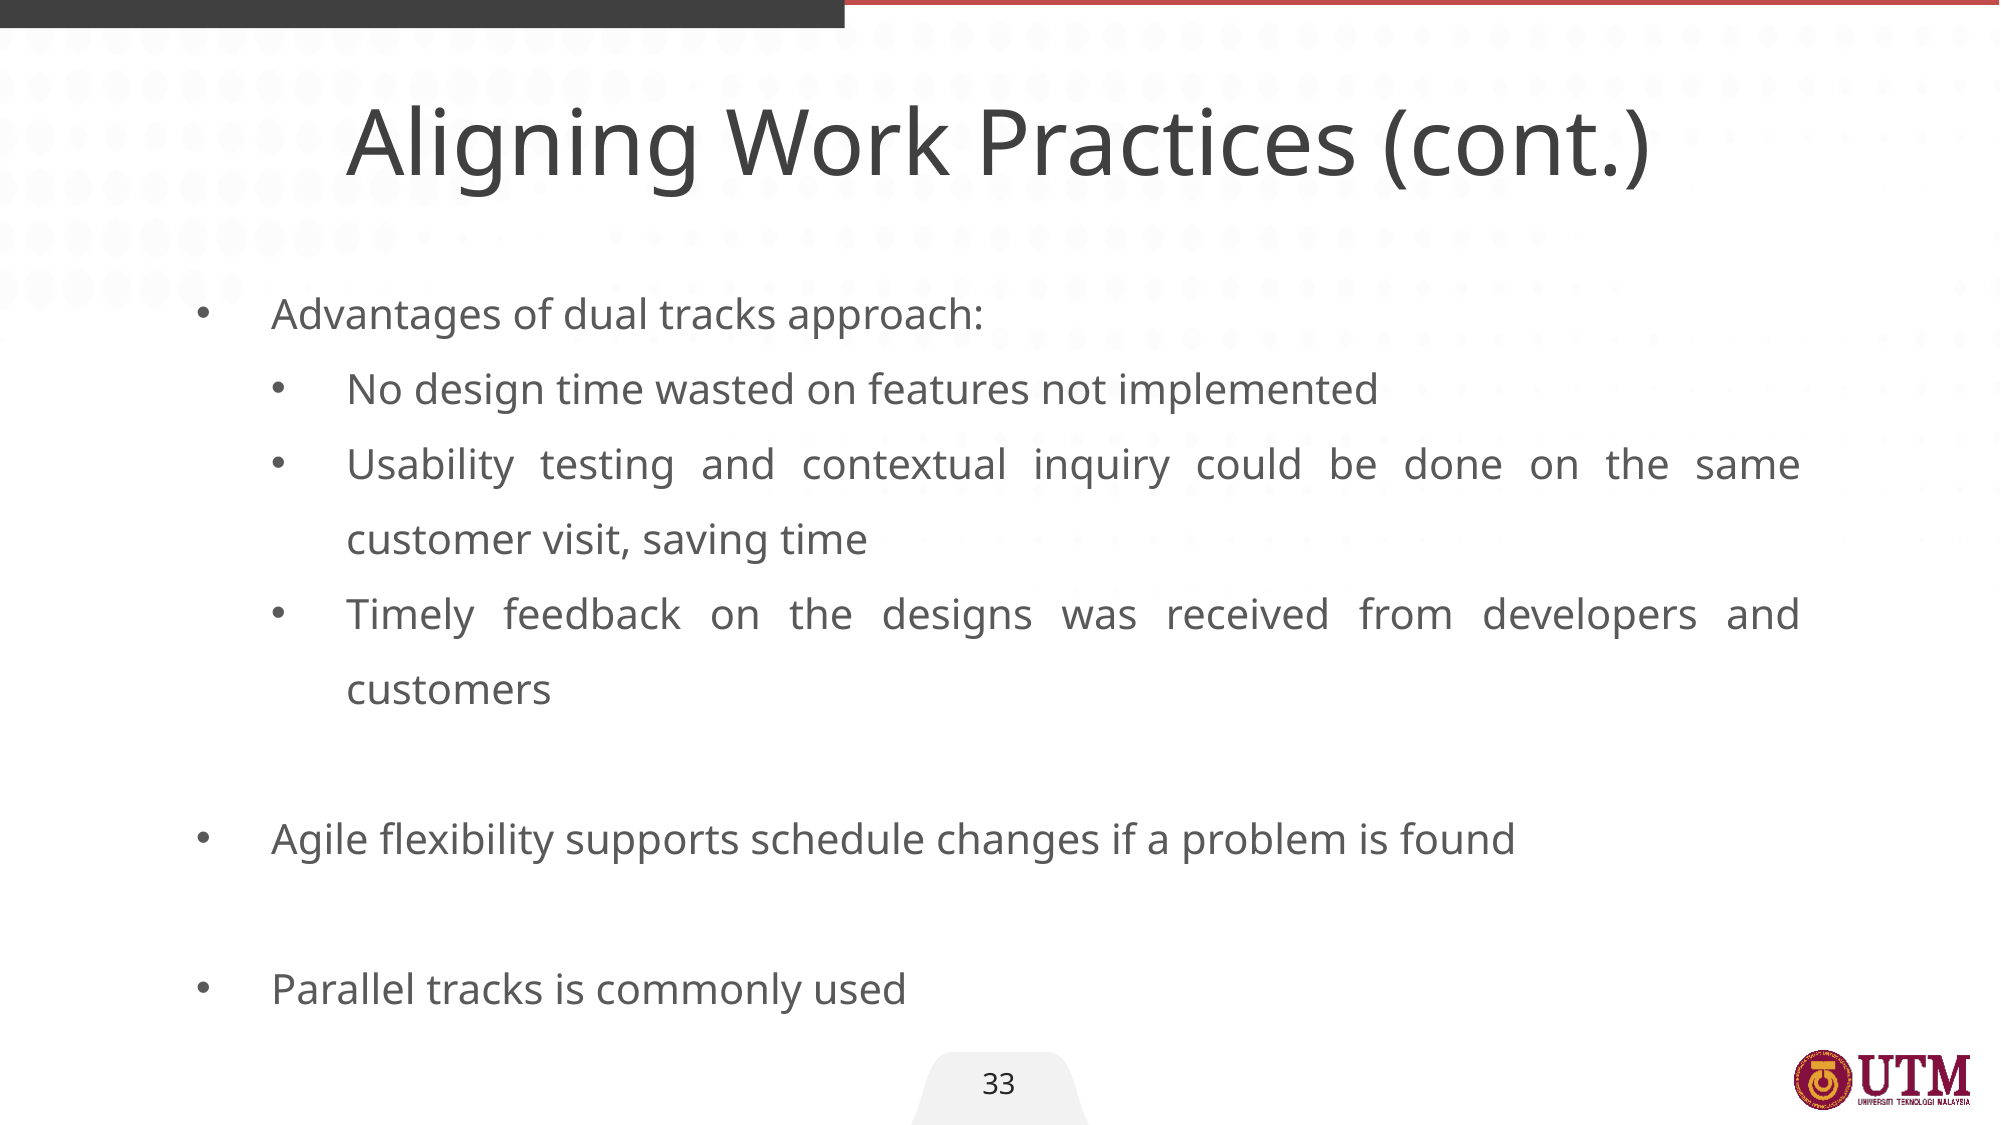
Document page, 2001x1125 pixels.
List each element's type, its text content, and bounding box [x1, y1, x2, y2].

picture [1794, 1050, 1970, 1110]
slide_number 33 [774, 1055, 1225, 1116]
text_box Aligning Work Practices (cont.) [158, 76, 1840, 202]
text_box Advantages of dual tracks approach: No design time wasted on features not implemented Usability testing and contextual inquiry could be done on the same customer visit, saving time Timely feedback on the designs was received from developers and customers Agile flexibility supports schedule changes if a problem is found Parallel tracks is commonly used [181, 255, 1817, 1020]
picture [0, 0, 2001, 645]
